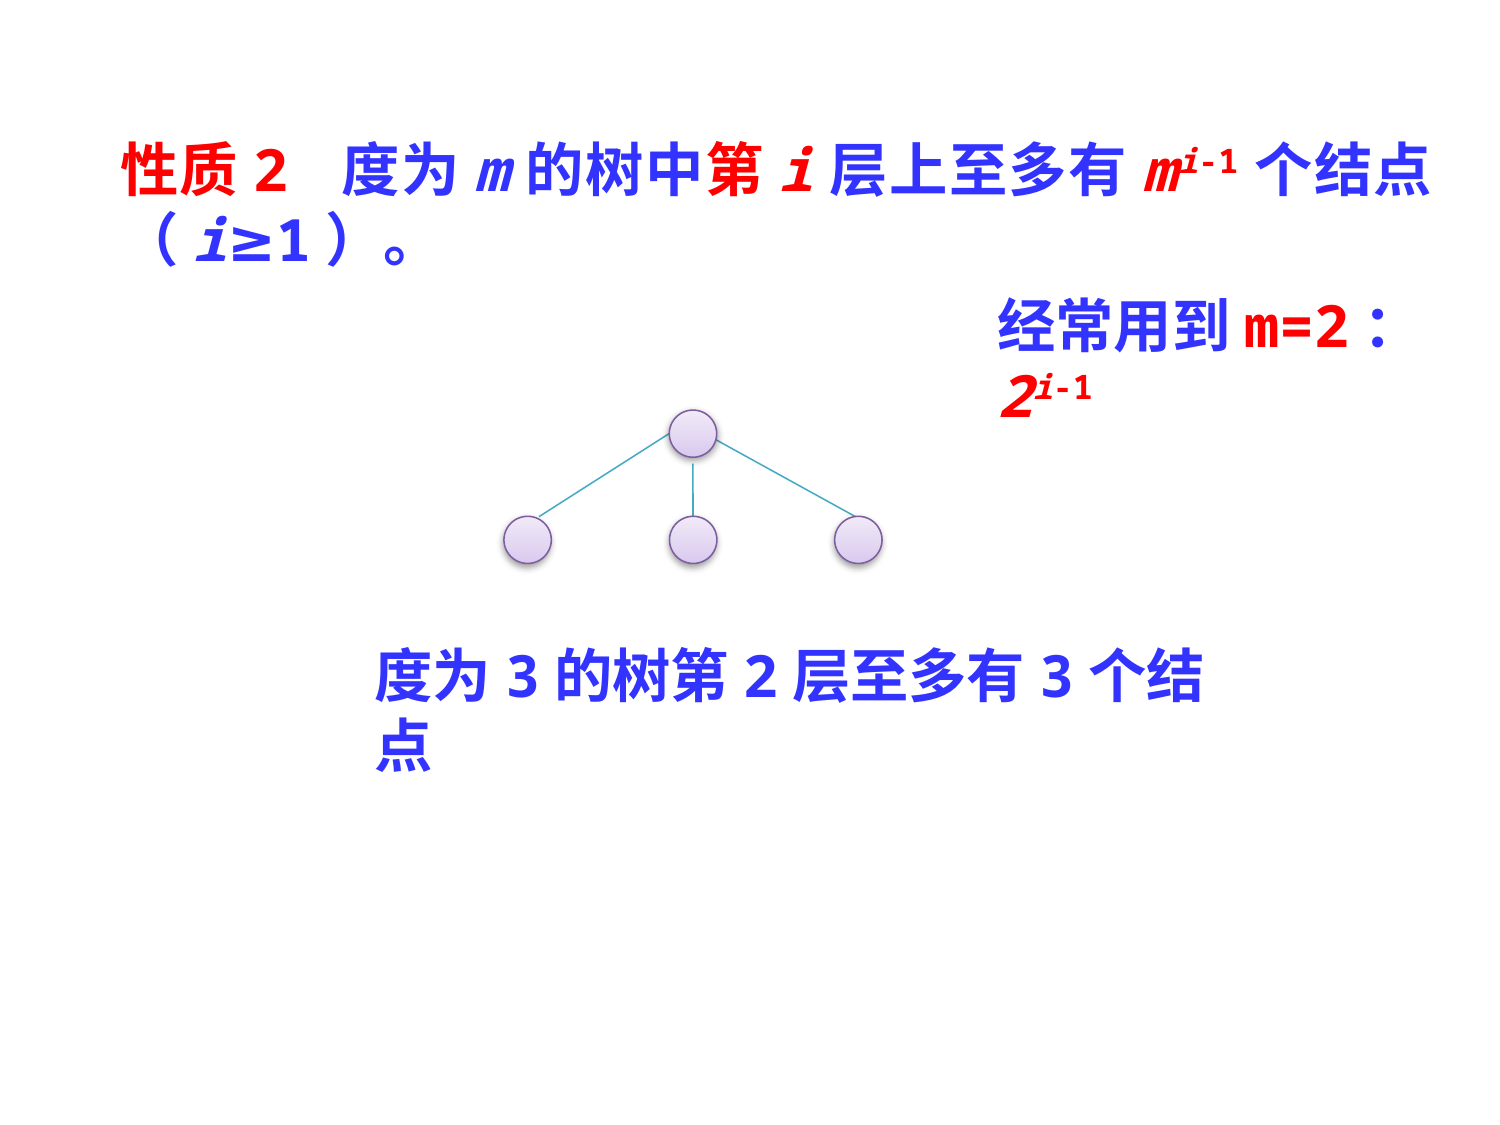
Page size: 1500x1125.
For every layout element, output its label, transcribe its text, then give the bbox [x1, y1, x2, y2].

text_box [833, 515, 883, 565]
text_box 度为3的树第2层至多有3个结点 [360, 631, 1247, 787]
text_box [722, 442, 853, 515]
text_box [503, 515, 553, 565]
text_box 性质2 度为m的树中第i层上至多有mi-1个结点（i≥1）。 [105, 125, 1447, 281]
text_box 经常用到m=2： 2i-1 [982, 281, 1437, 437]
text_box [538, 436, 663, 517]
text_box [668, 409, 718, 458]
text_box [668, 515, 718, 565]
